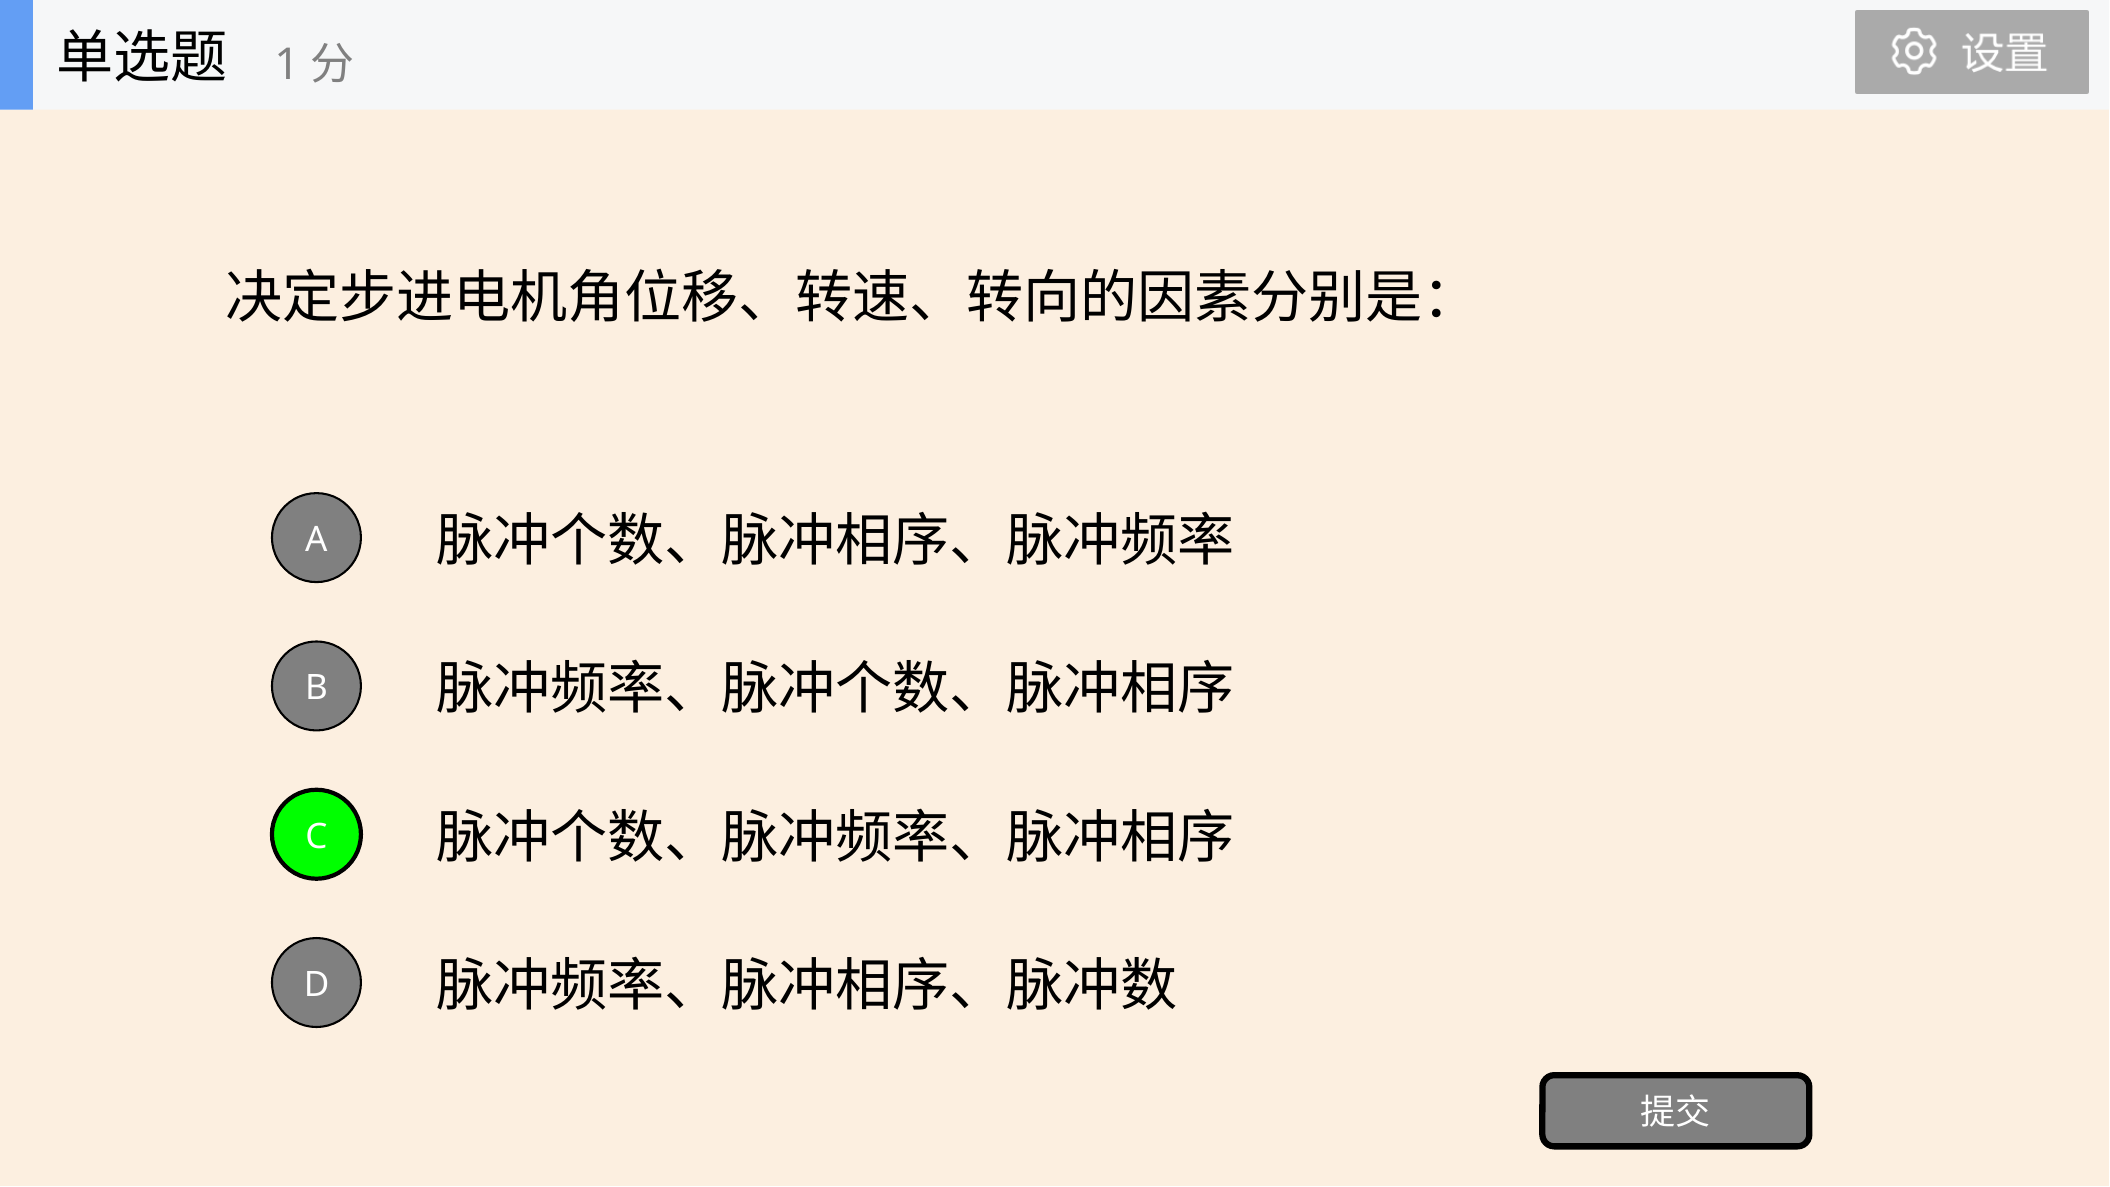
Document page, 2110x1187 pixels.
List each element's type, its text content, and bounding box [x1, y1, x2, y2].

text_box 脉冲个数、脉冲频率、脉冲相序 [421, 778, 1899, 890]
text_box 决定步进电机角位移、转速、转向的因素分别是： [211, 110, 1899, 481]
text_box 脉冲频率、脉冲个数、脉冲相序 [421, 630, 1899, 742]
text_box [0, 0, 2110, 110]
text_box 脉冲个数、脉冲相序、脉冲频率 [421, 481, 1899, 594]
text_box D [270, 936, 362, 1029]
text_box B [270, 640, 362, 732]
text_box 提交 [1541, 1074, 1811, 1148]
picture [1855, 10, 2089, 94]
text_box C [270, 788, 362, 880]
text_box 脉冲频率、脉冲相序、脉冲数 [421, 926, 1899, 1039]
text_box A [270, 492, 362, 584]
